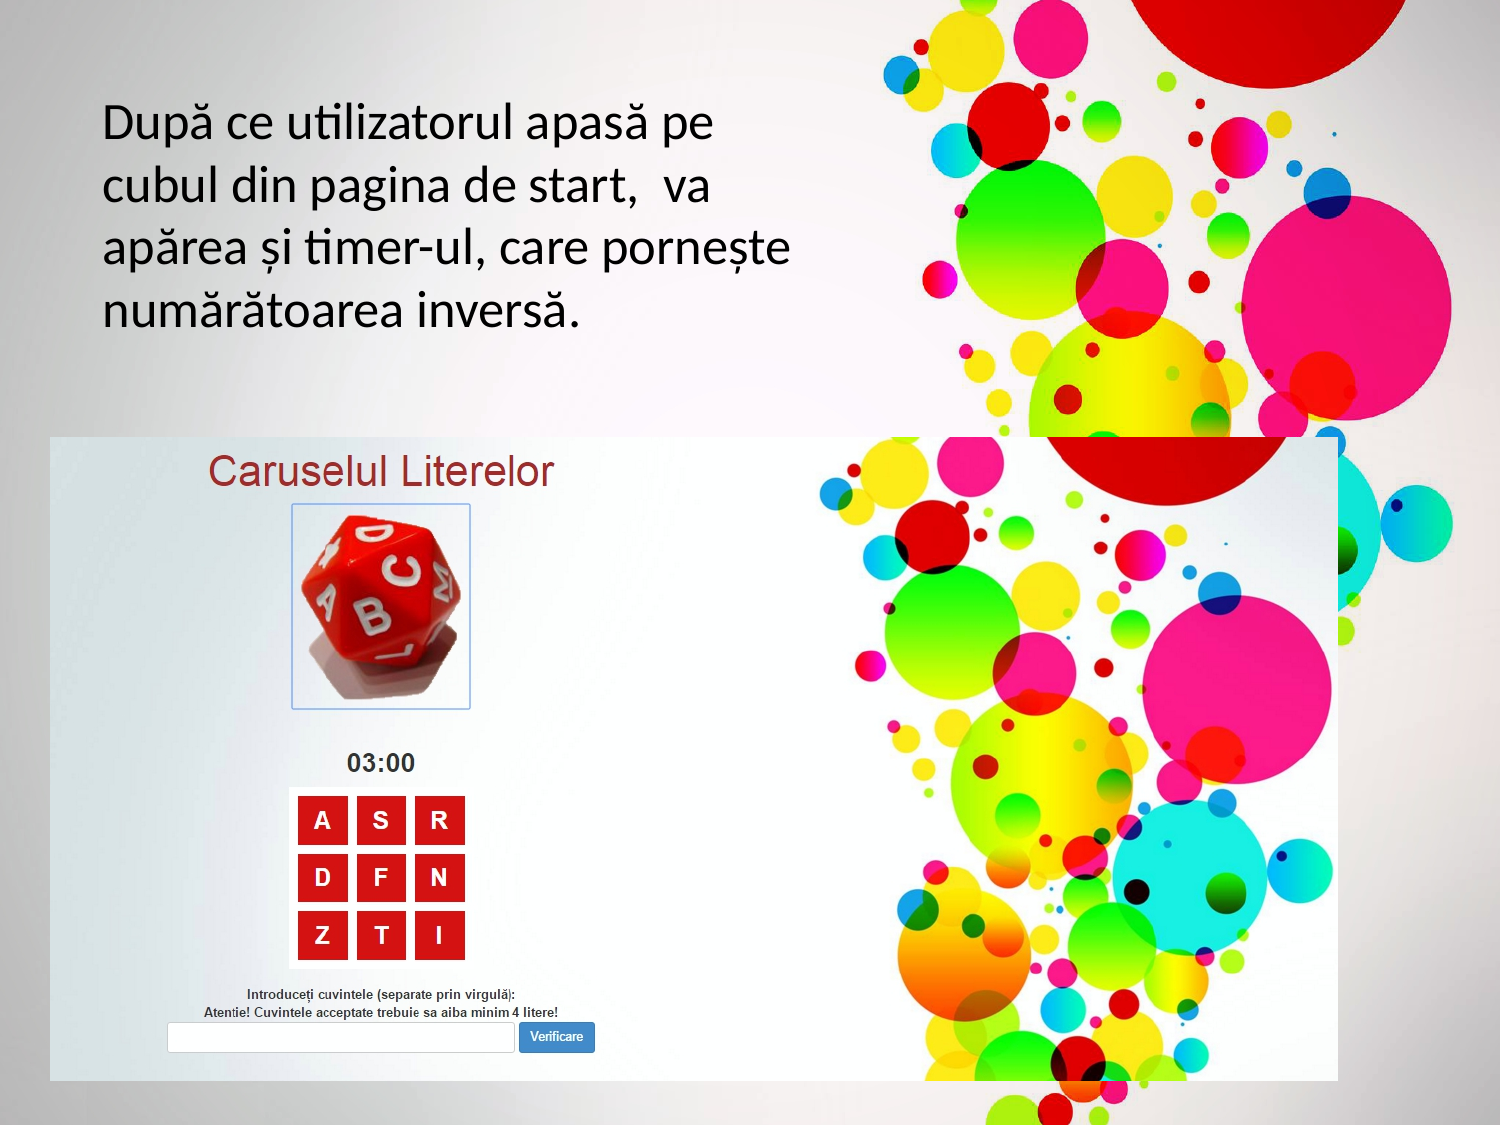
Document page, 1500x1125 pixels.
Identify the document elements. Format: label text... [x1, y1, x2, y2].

picture [0, 0, 1500, 1125]
title După ce utilizatorul apasă pe cubul din pagina de start, va apărea şi timer-ul, care porneşte numărătoarea inversă. [87, 62, 813, 363]
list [49, 437, 1338, 1081]
